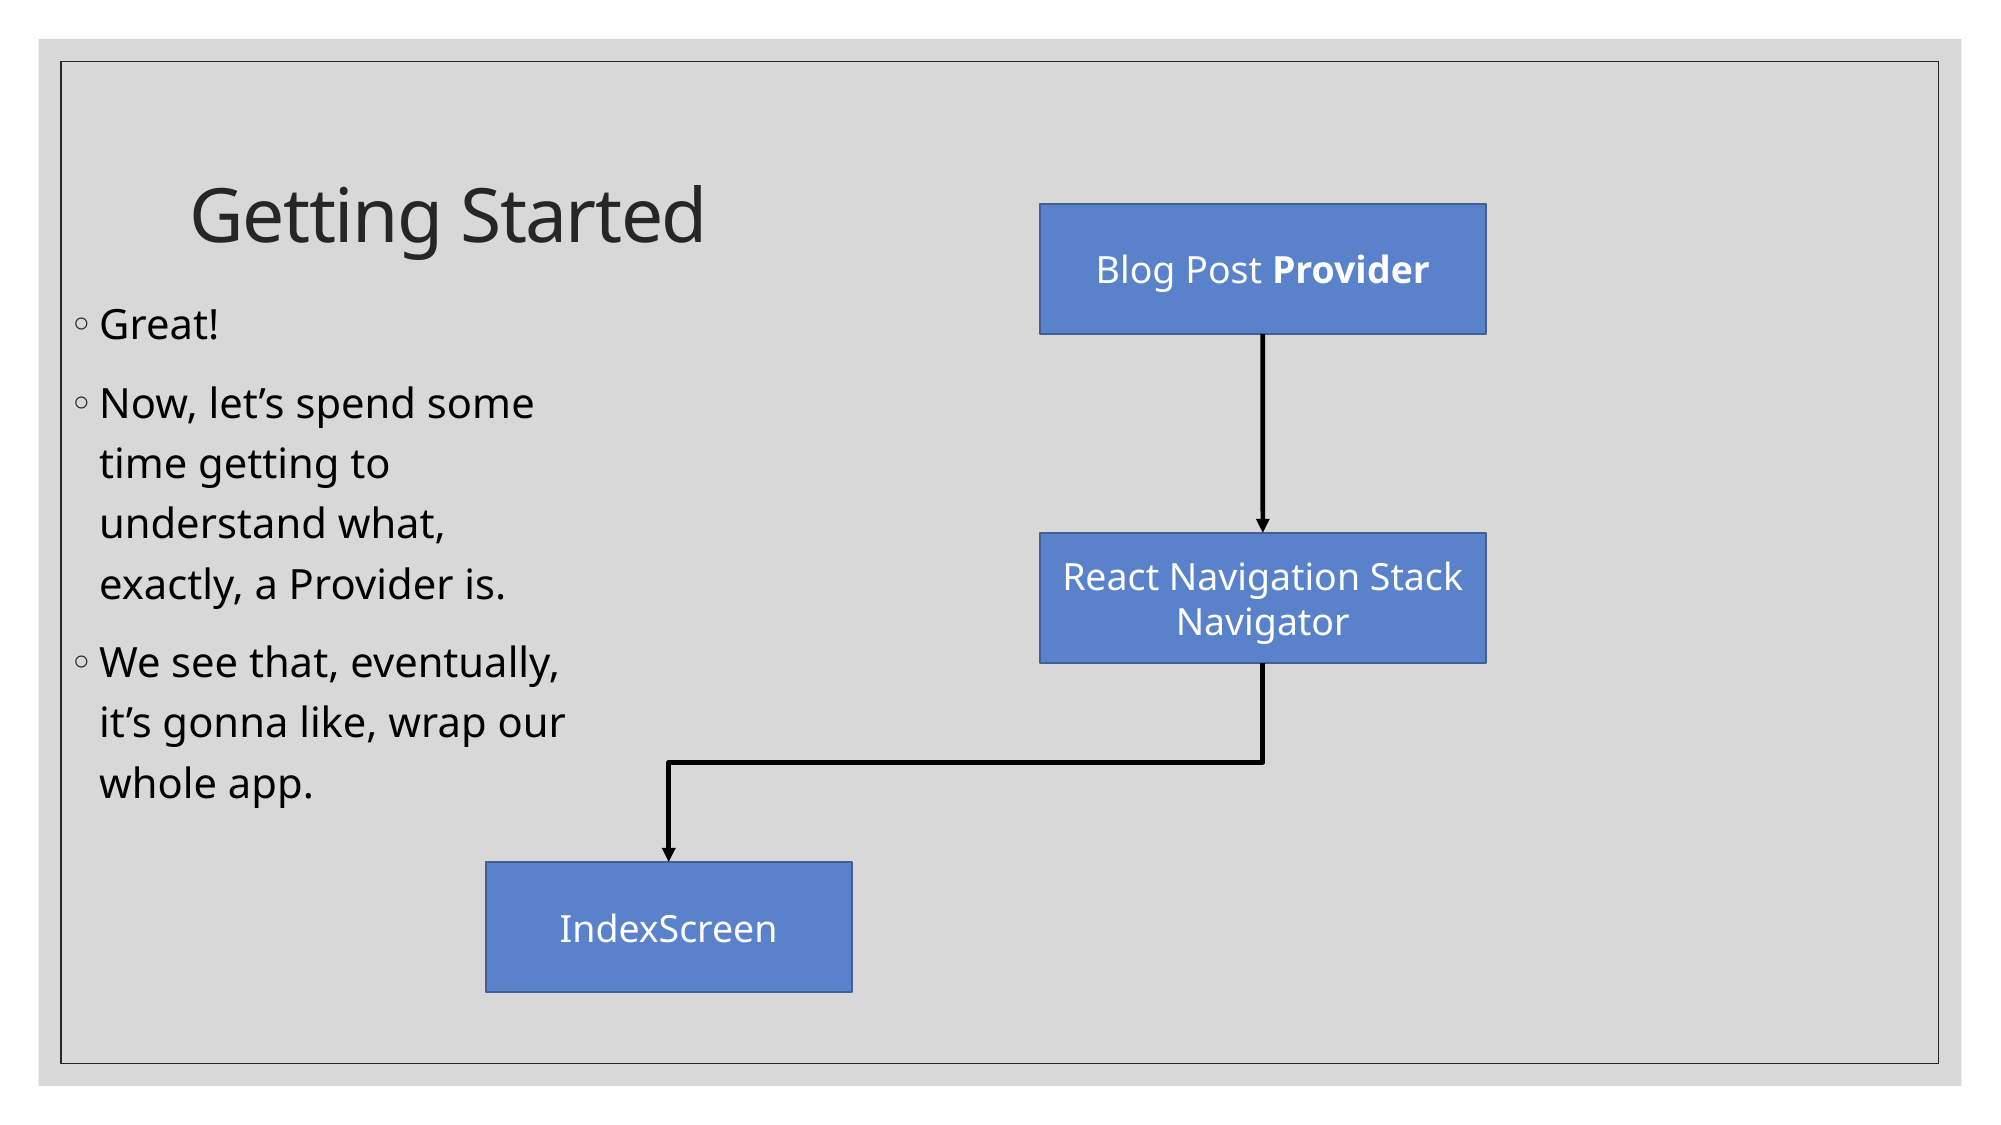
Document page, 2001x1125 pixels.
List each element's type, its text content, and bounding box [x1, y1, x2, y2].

list Great! Now, let’s spend some time getting to understand what, exactly, a Provider is. We see that, eventually, it’s gonna like, wrap our whole app. [54, 280, 582, 1052]
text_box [485, 532, 1486, 993]
title Getting Started [174, 105, 1825, 331]
text_box Blog Post Provider [1039, 203, 1487, 335]
